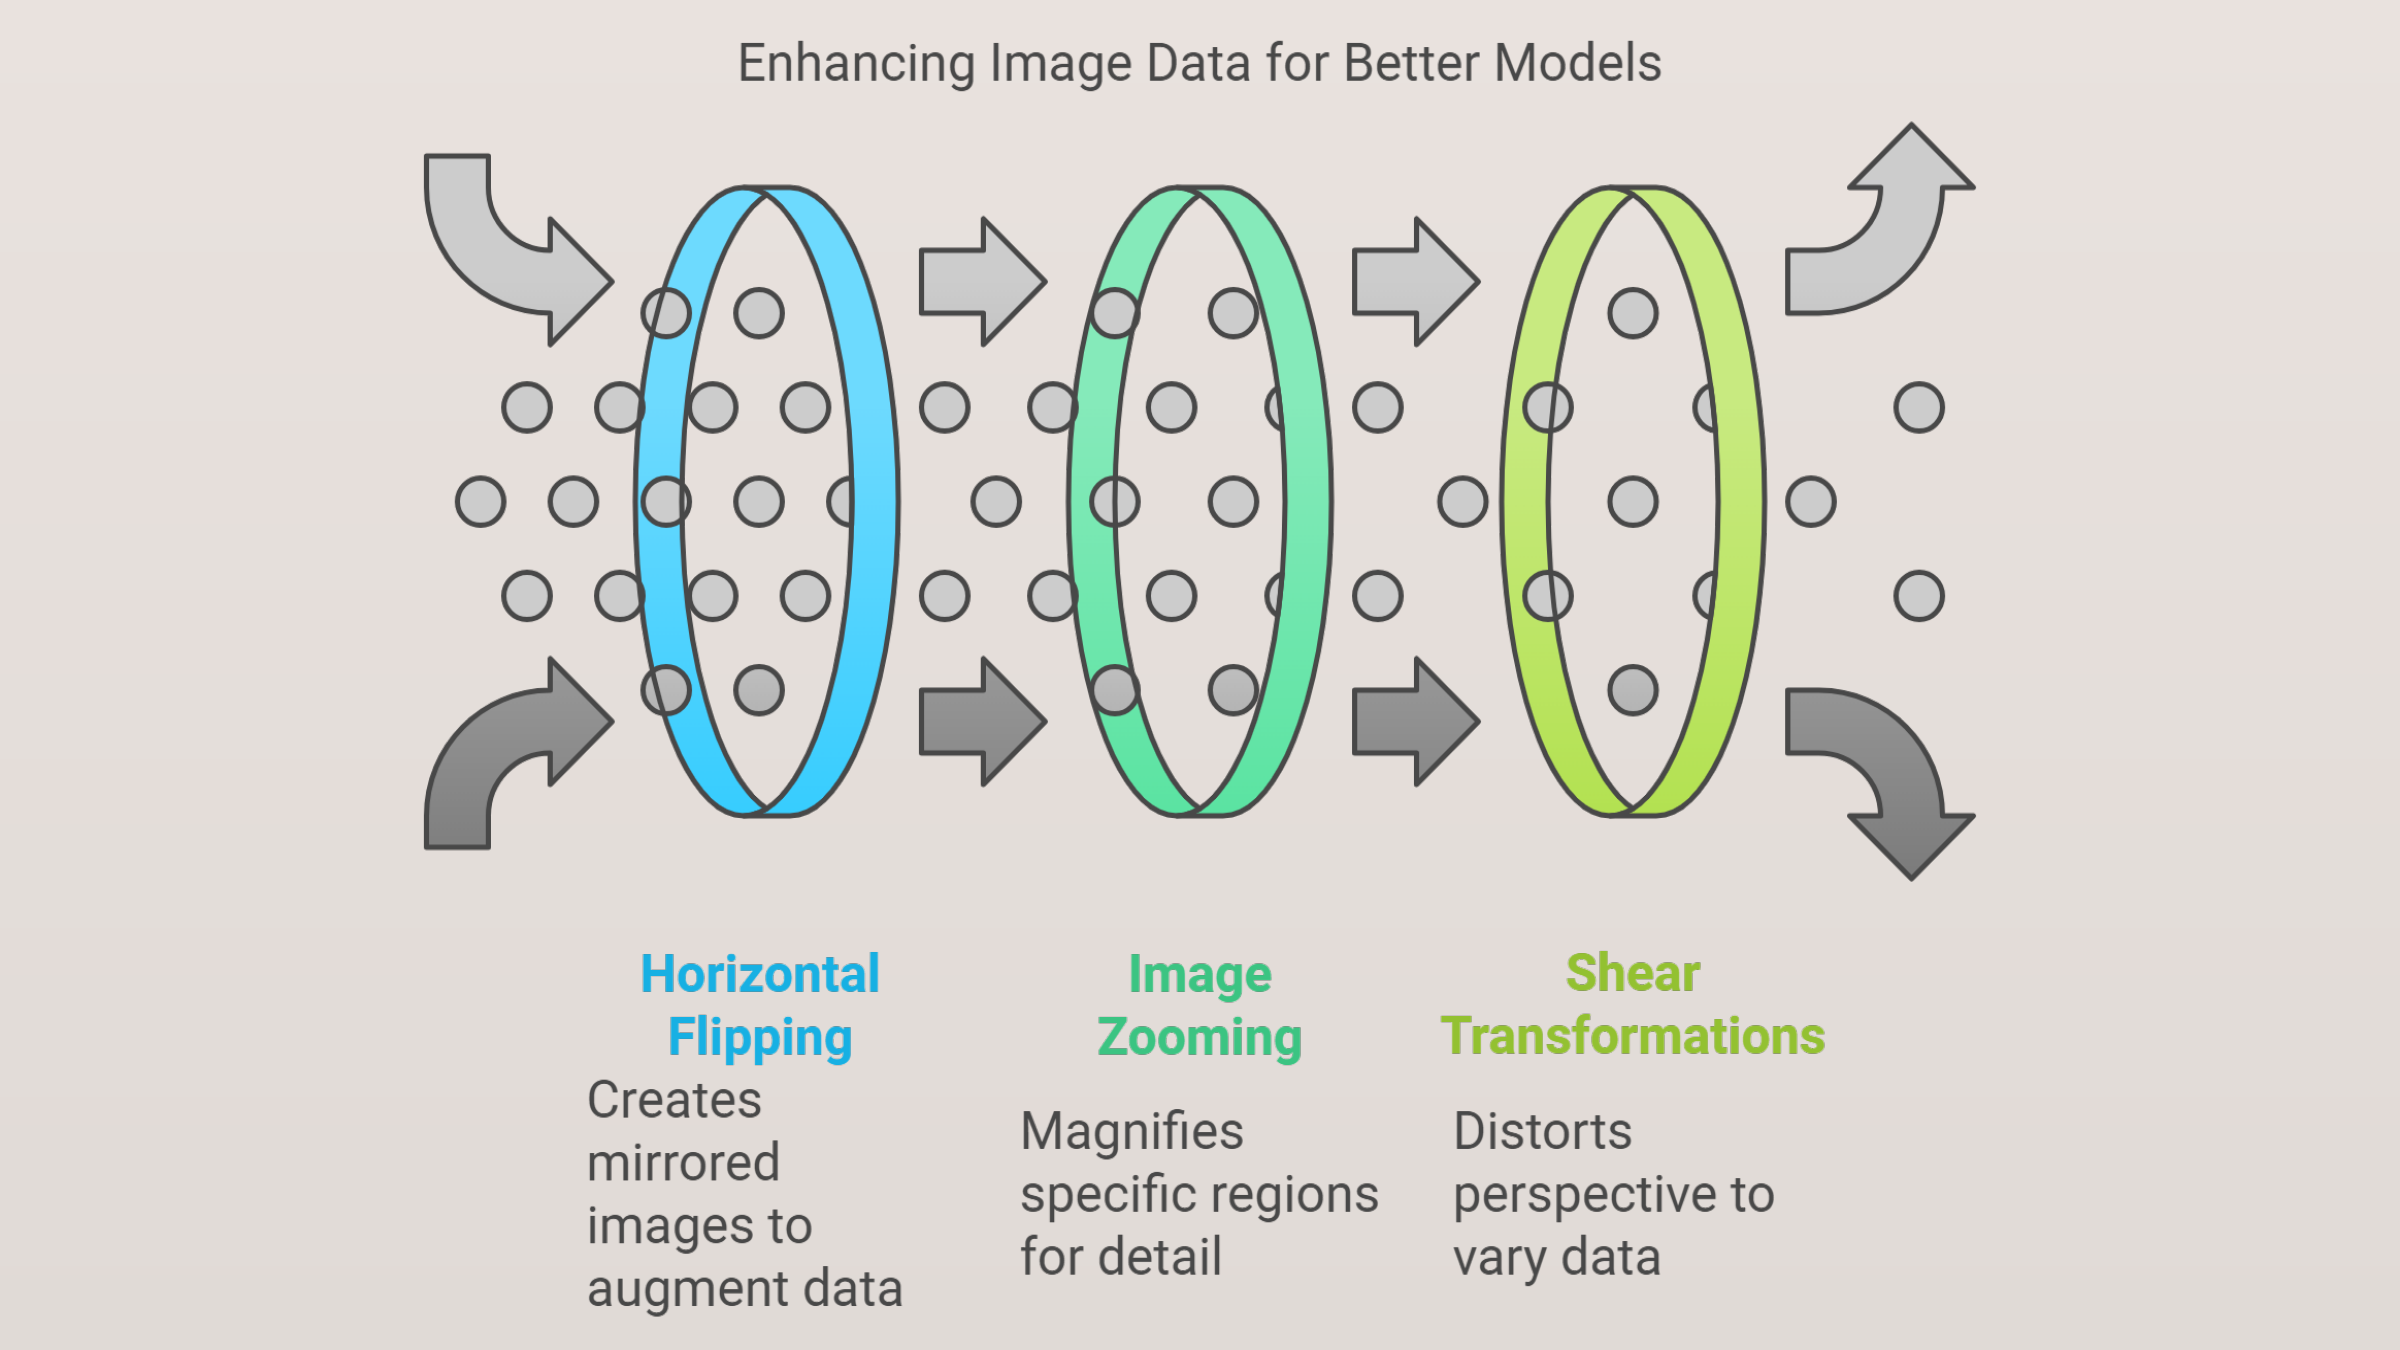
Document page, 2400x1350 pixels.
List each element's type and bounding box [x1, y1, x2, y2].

picture [393, 0, 2007, 1350]
